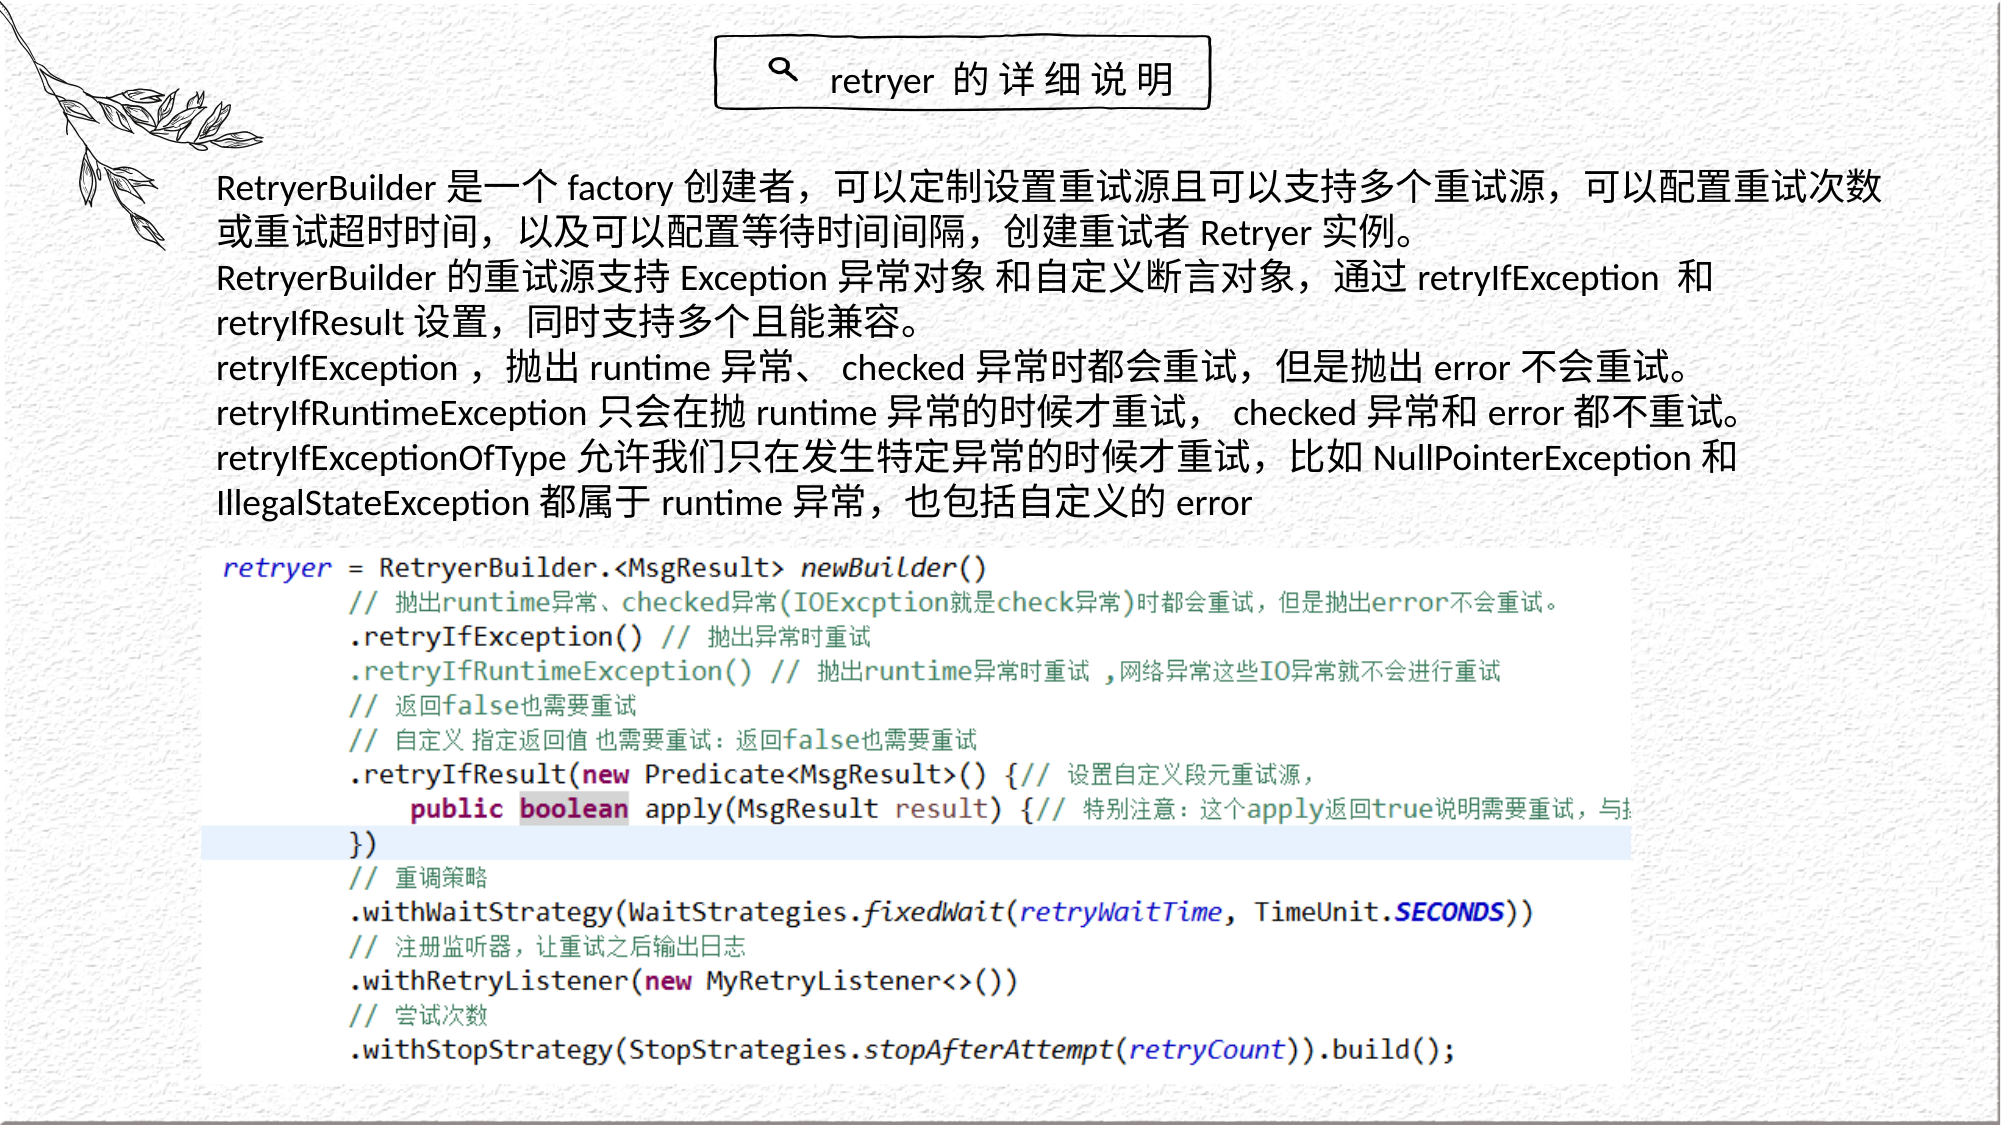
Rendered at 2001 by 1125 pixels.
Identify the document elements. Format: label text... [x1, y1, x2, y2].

picture [0, 0, 2001, 1125]
text_box RetryerBuilder是一个factory创建者，可以定制设置重试源且可以支持多个重试源，可以配置重试次数或重试超时时间，以及可以配置等待时间间隔，创建重试者Retryer实例。 RetryerBuilder的重试源支持Exception异常对象 和自定义断言对象，通过retryIfException 和retryIfResult设置，同时支持多个且能兼容。 retryIfException，抛出runtime异常、checked异常时都会重试，但是抛出error不会重试。 retryIfRuntimeException只会在抛runtime异常的时候才重试，checked异常和error都不重试。 retryIfExceptionOfType允许我们只在发生特定异常的时候才重试，比如NullPointerException和IllegalStateException都属于runtime异常，也包括自定义的error [201, 155, 1916, 531]
